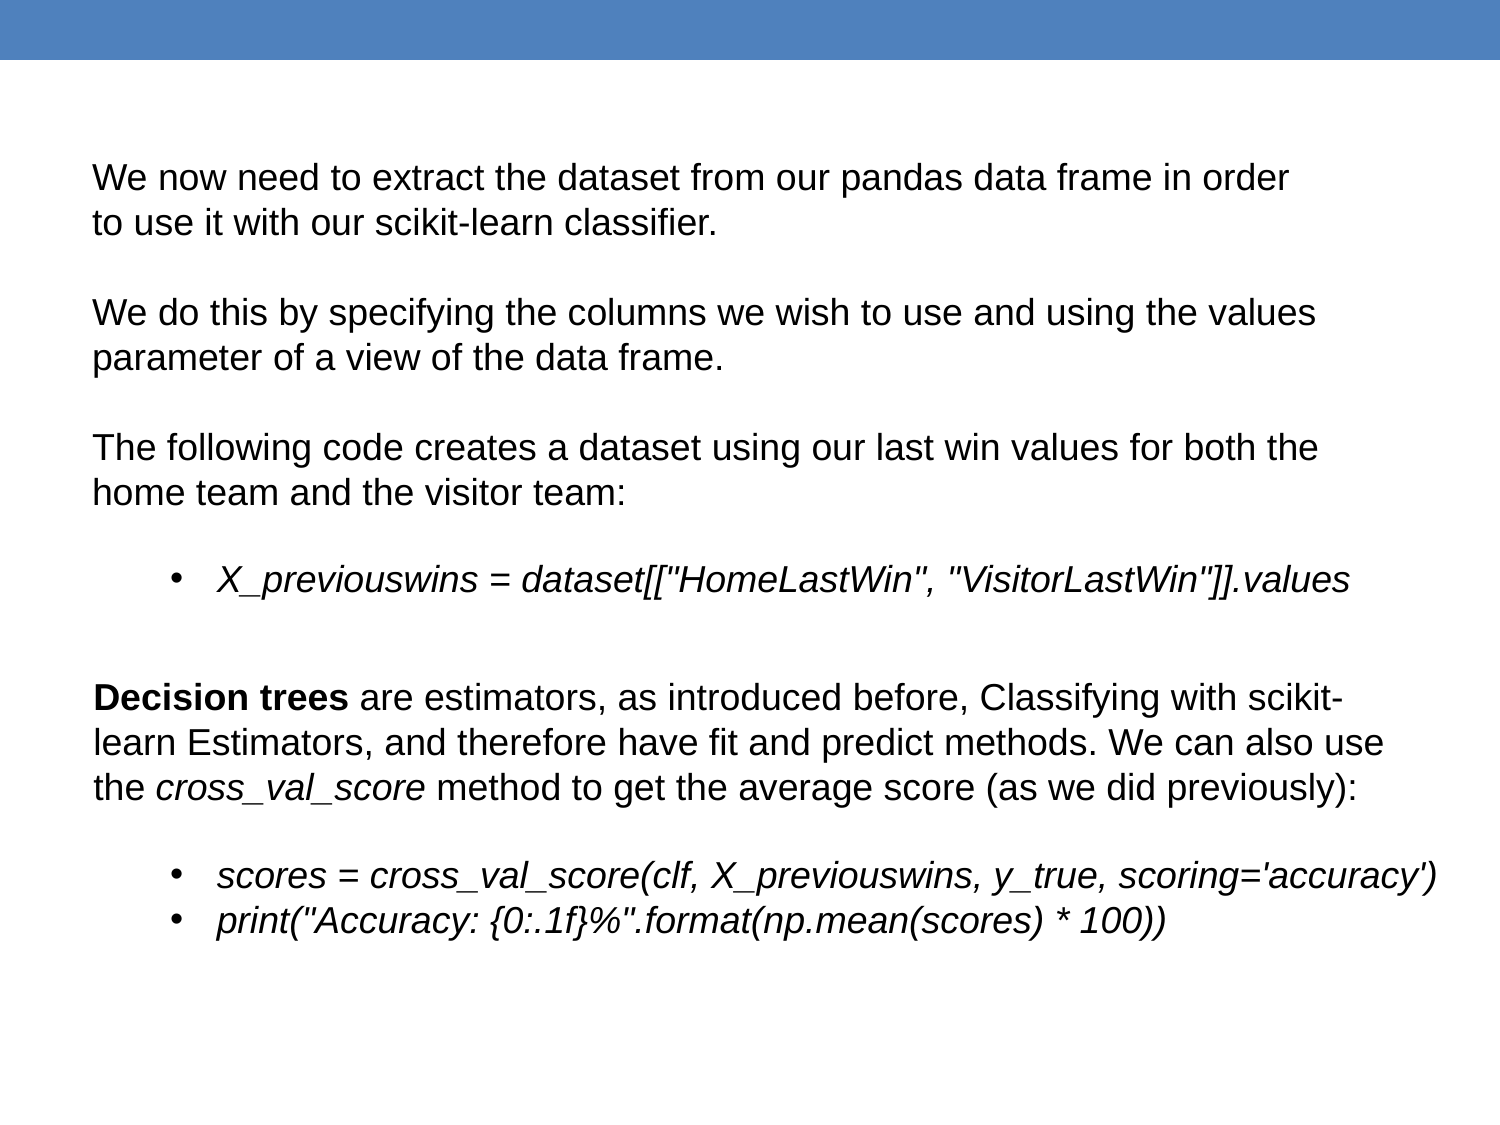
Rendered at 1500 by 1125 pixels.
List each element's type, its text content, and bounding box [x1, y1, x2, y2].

text_box scores = cross_val_score(clf, X_previouswins, y_true, scoring='accuracy') print("Accuracy: {0:.1f}%".format(np.mean(scores) * 100)) [155, 843, 1500, 949]
text_box X_previouswins = dataset[["HomeLastWin", "VisitorLastWin"]].values [155, 547, 1500, 607]
text_box Decision trees are estimators, as introduced before, Classifying with scikit-learn Estimators, and therefore have fit and predict methods. We can also use the cross_val_score method to get the average score (as we did previously): [78, 665, 1422, 816]
text_box We now need to extract the dataset from our pandas data frame in order to use it with our scikit-learn classifier. We do this by specifying the columns we wish to use and using the values parameter of a view of the data frame. The following code creates a dataset using our last win values for both the home team and the visitor team: [77, 145, 1339, 521]
